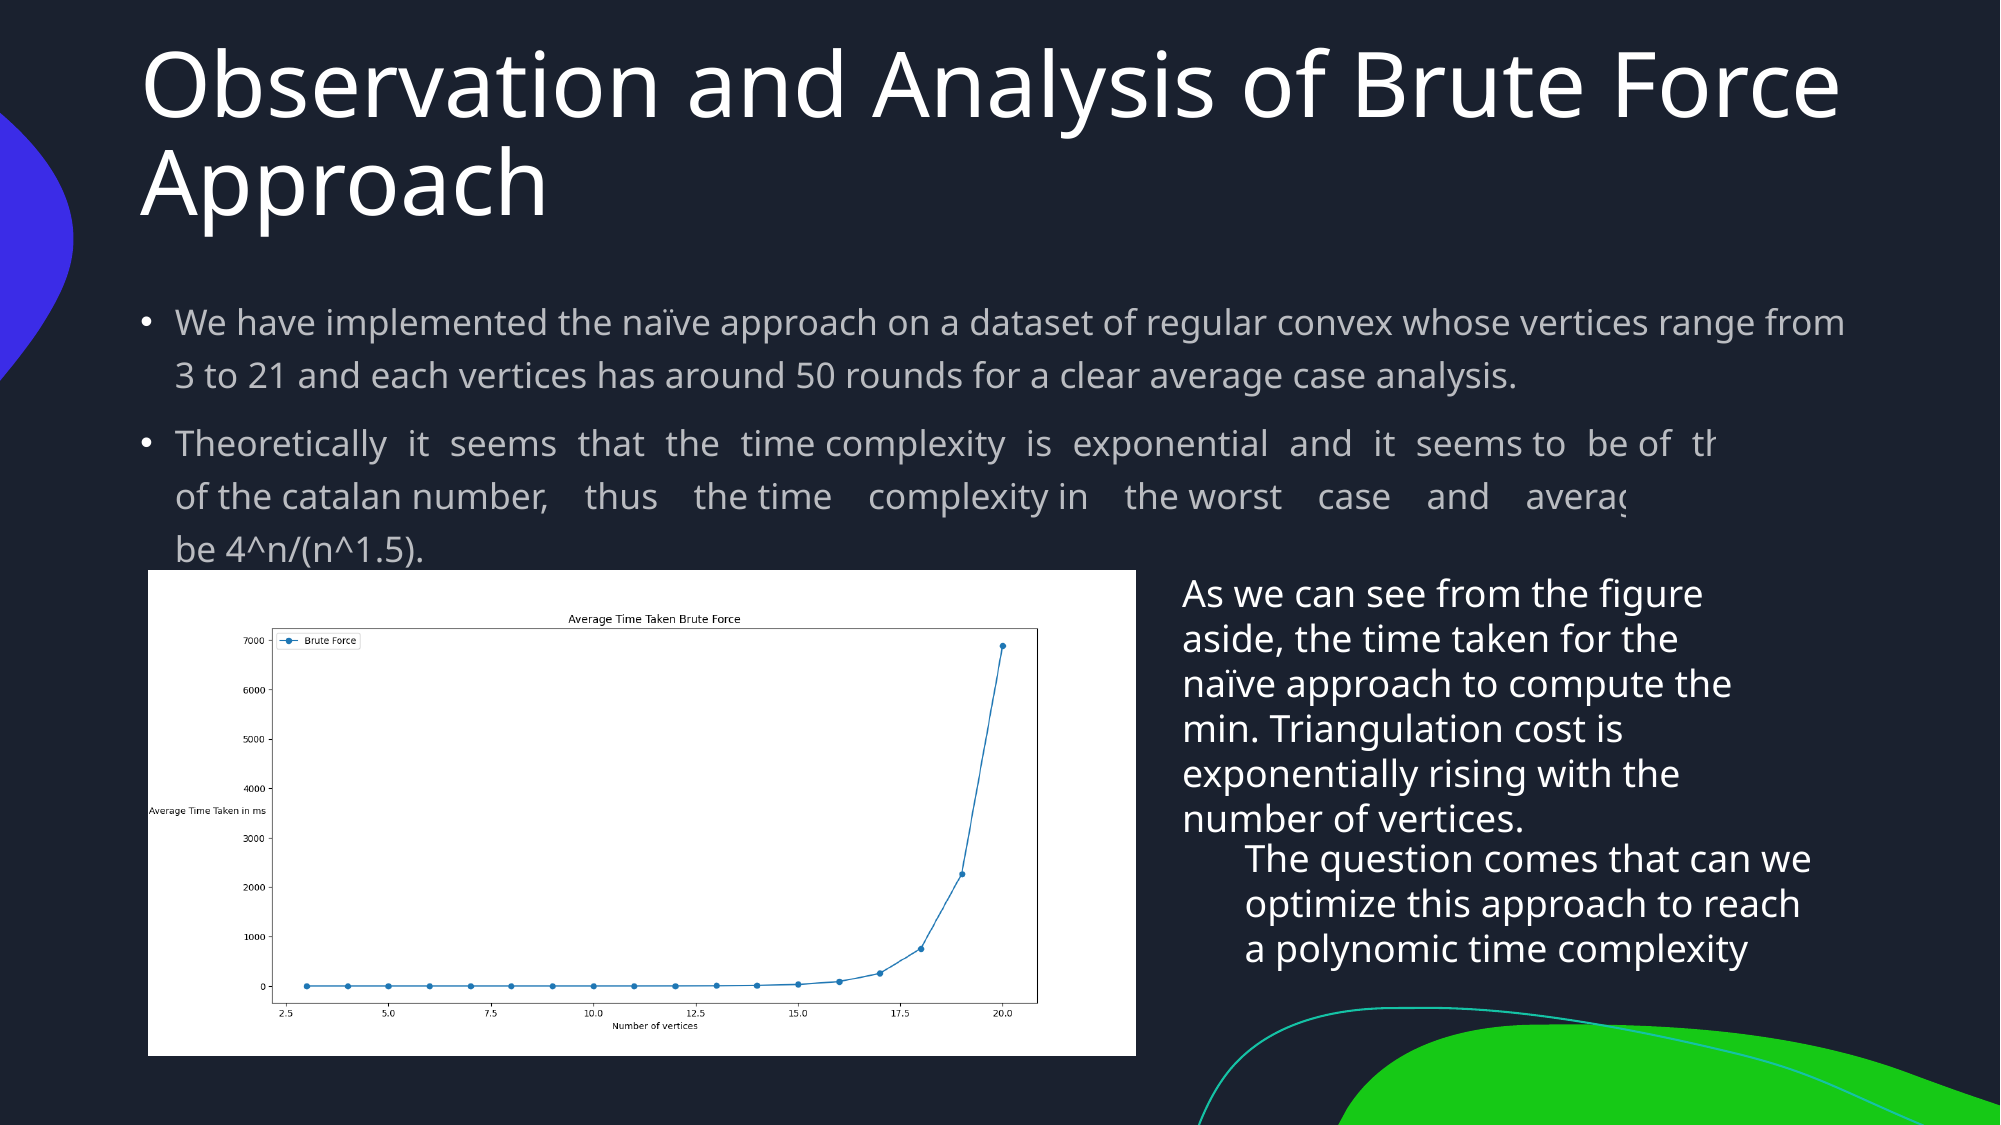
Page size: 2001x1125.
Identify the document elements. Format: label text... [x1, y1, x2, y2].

title Observation and Analysis of Brute Force Approach [125, 31, 1875, 243]
text_box As we can see from the figure aside, the time taken for the naïve approach to compute the min. Triangulation cost is exponentially rising with the number of vertices. [1167, 562, 1787, 847]
picture [148, 570, 1136, 1056]
text_box The question comes that can we optimize this approach to reach a polynomic time complexity [1229, 827, 1839, 978]
list We have implemented the naïve approach on a dataset of regular convex whose vertices range from 3 to 21 and each vertices has around 50 rounds for a clear average case analysis. Theoretically it seems that the time complexity is exponential and it seems to be of the order of the catalan number, thus the time complexity in the worst case and average case will be 4^n/(n^1.5). [125, 281, 1876, 908]
